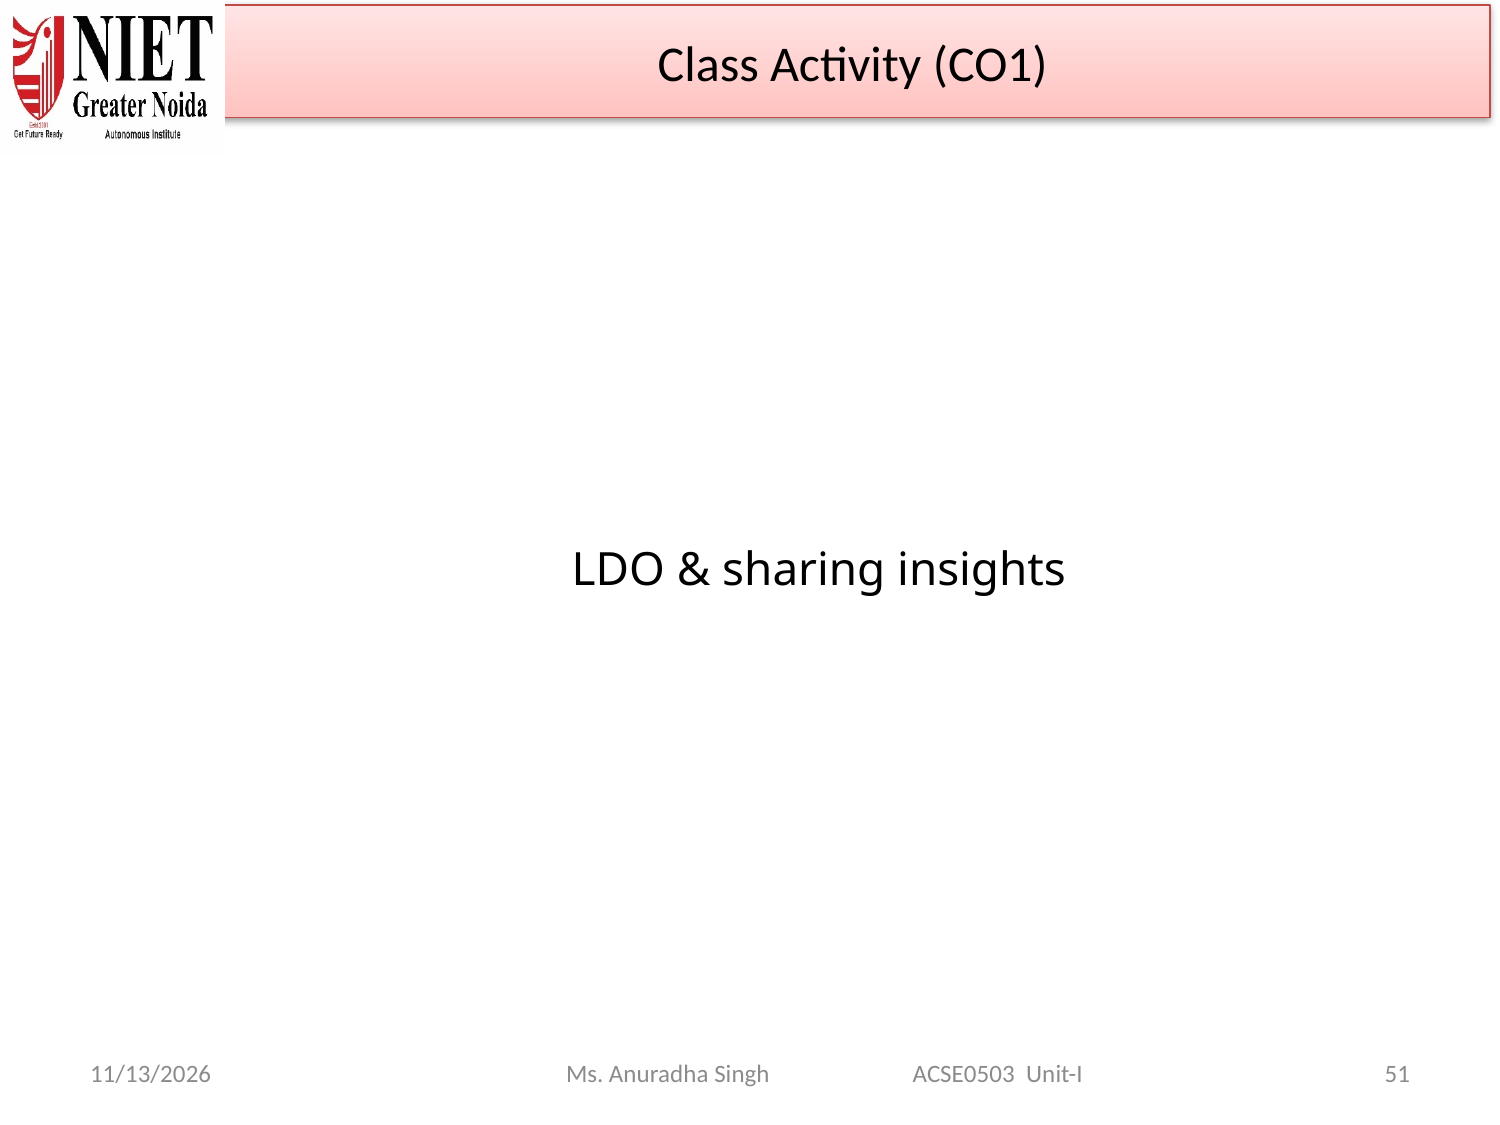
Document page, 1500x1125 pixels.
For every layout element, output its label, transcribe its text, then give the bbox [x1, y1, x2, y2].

footer Ms. Anuradha Singh ACSE0503 Unit-I [412, 1042, 1074, 1103]
slide_number 51 [1074, 1042, 1425, 1103]
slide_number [75, 1042, 412, 1103]
text_box Class Activity (CO1) [228, 4, 1491, 118]
picture [0, 0, 226, 156]
text_box LDO & sharing insights [387, 532, 1263, 602]
